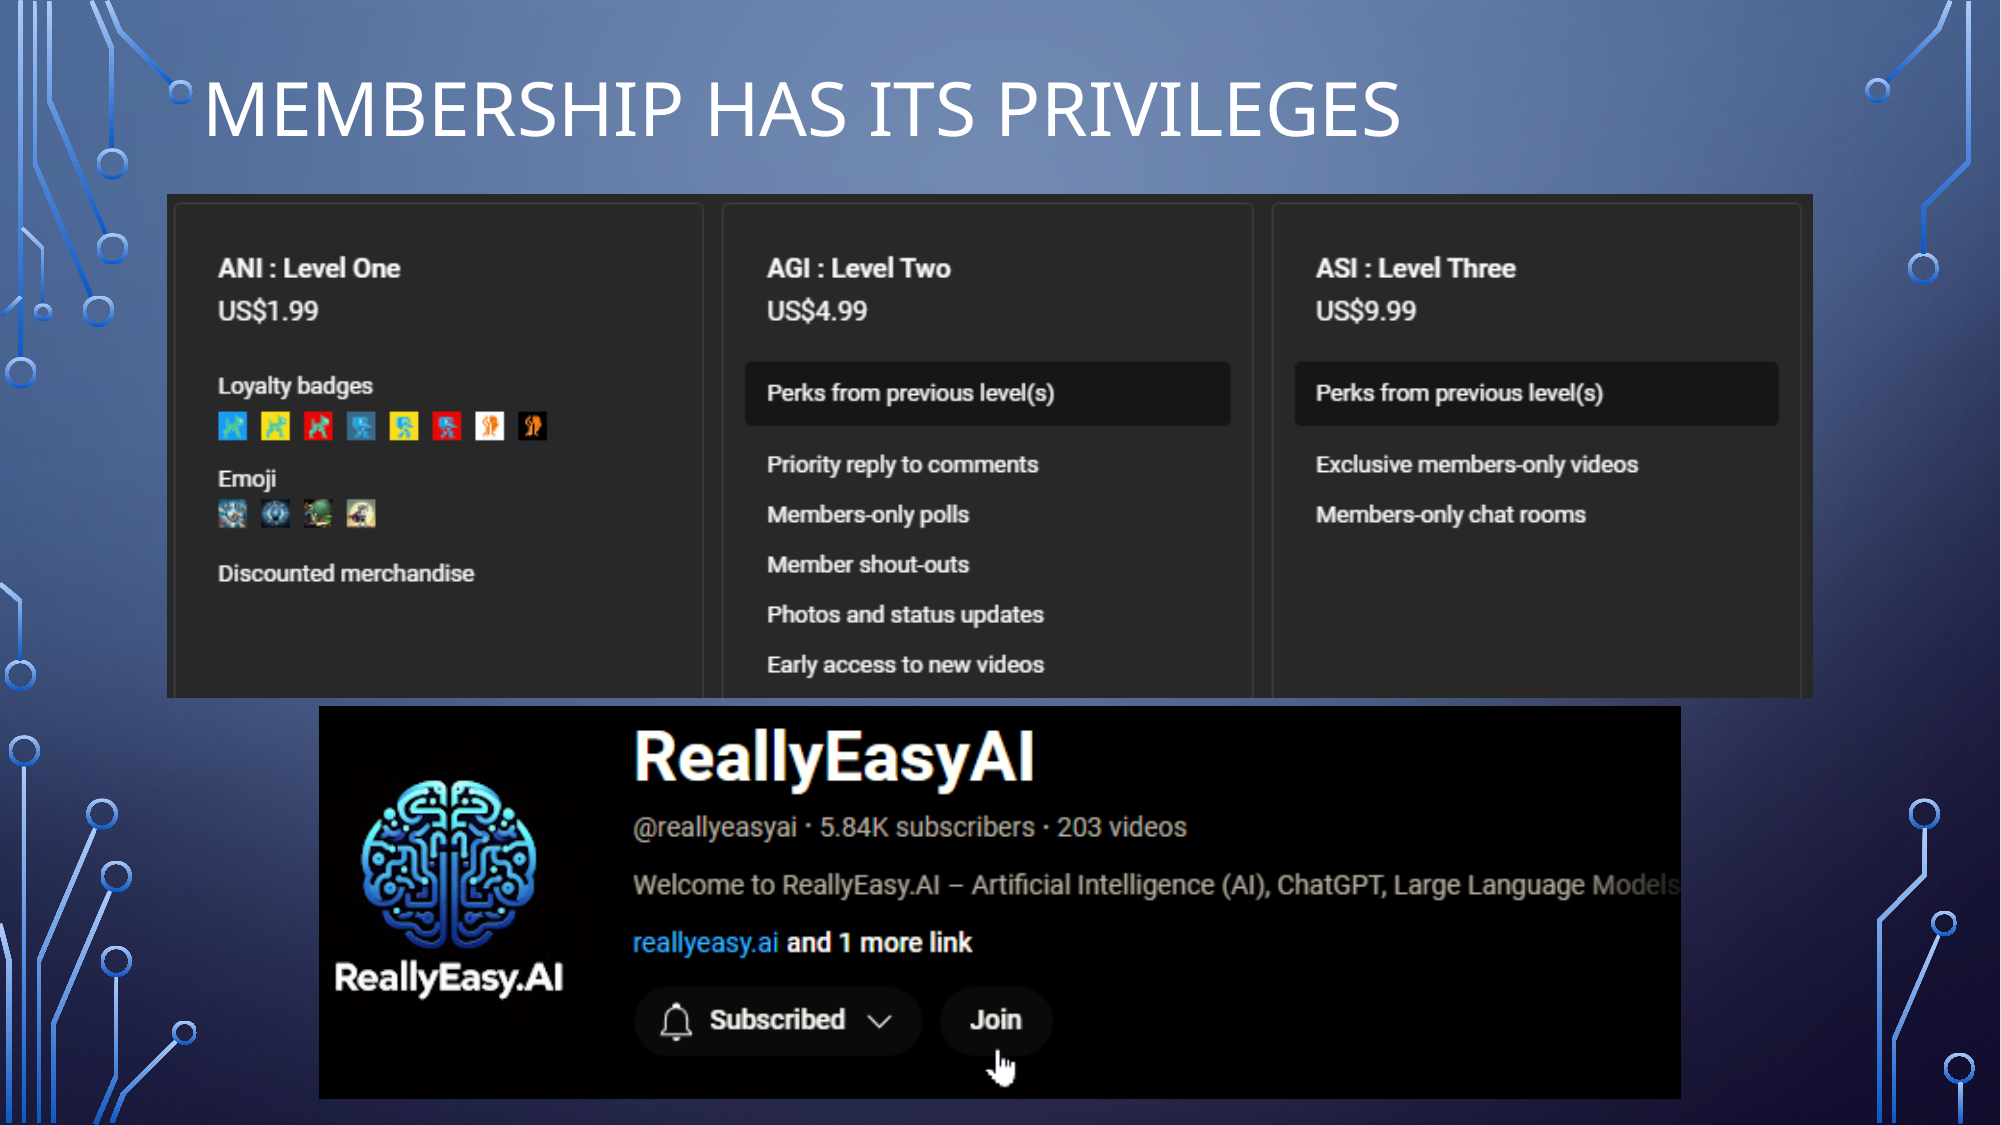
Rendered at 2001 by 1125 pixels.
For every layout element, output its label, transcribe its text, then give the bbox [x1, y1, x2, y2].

picture [318, 705, 1682, 1099]
title Membership has its privileges [187, 26, 1813, 194]
picture [167, 194, 1813, 698]
